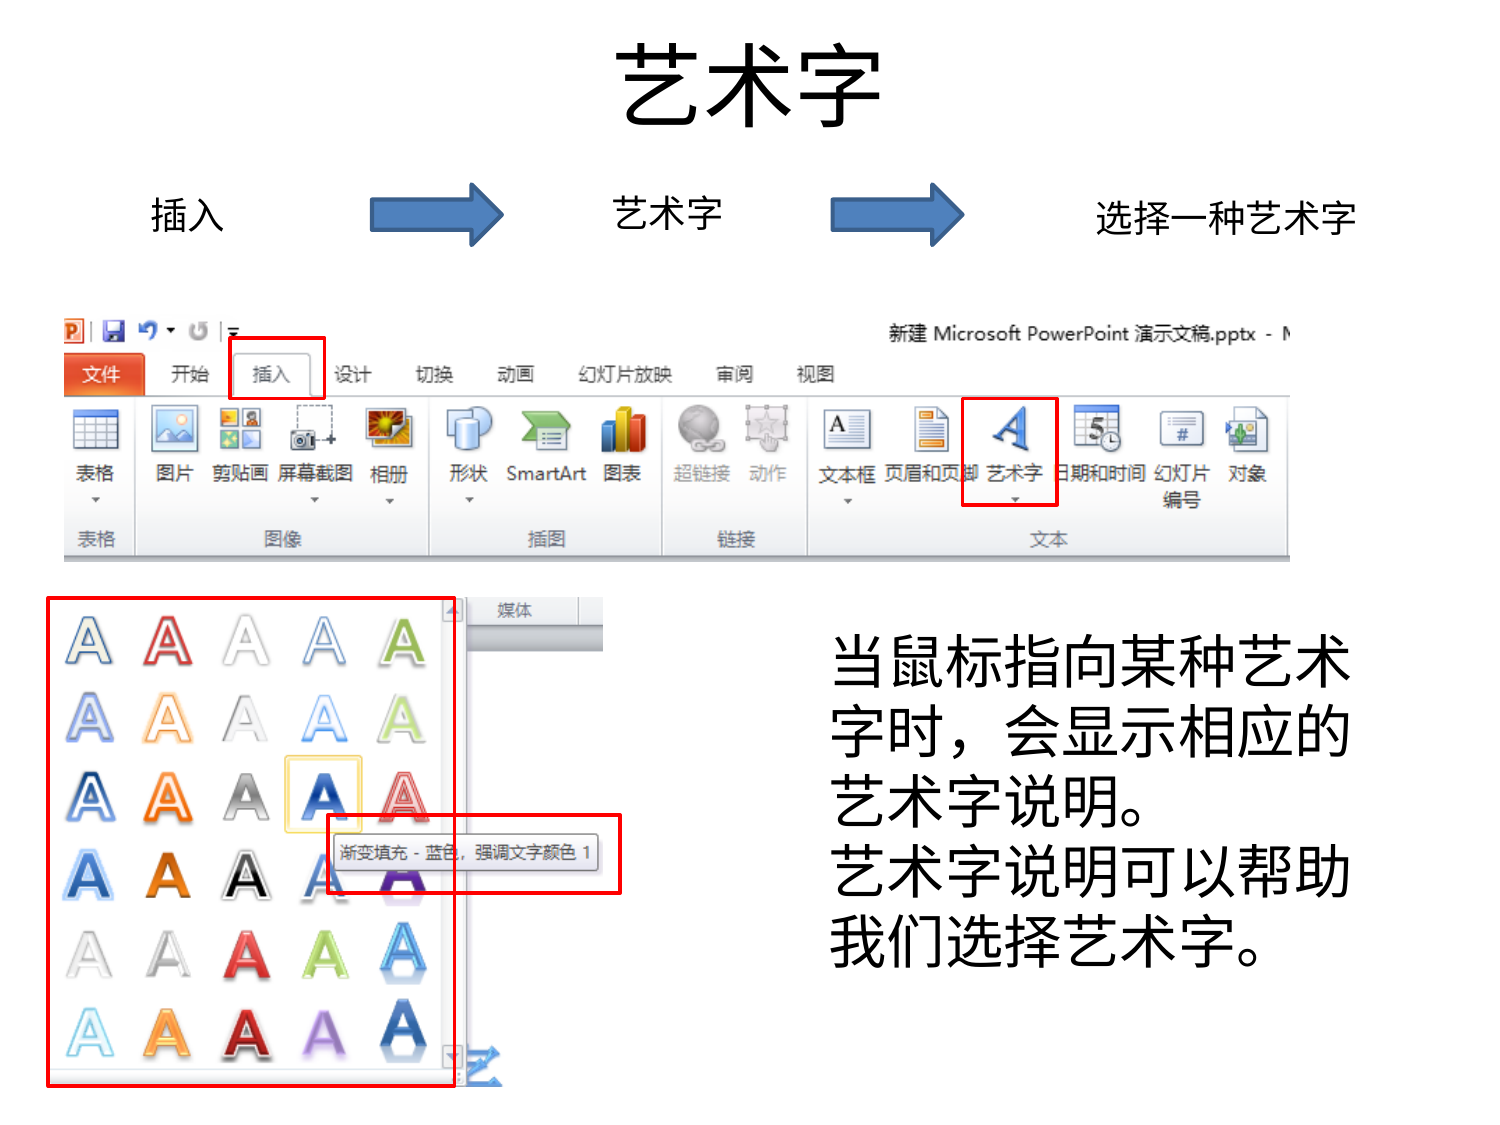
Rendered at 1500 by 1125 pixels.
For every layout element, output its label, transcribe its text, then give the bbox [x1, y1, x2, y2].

text_box 当鼠标指向某种艺术字时，会显示相应的艺术字说明。 艺术字说明可以帮助我们选择艺术字。 [813, 618, 1369, 983]
text_box [369, 182, 504, 247]
text_box [830, 182, 965, 247]
text_box [608, 814, 620, 894]
text_box 插入 [135, 184, 266, 245]
text_box 选择一种艺术字 [1080, 187, 1388, 248]
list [64, 314, 1291, 562]
text_box 艺术字 [596, 182, 774, 243]
picture [46, 597, 603, 1087]
title 艺术字 [75, 7, 1424, 161]
